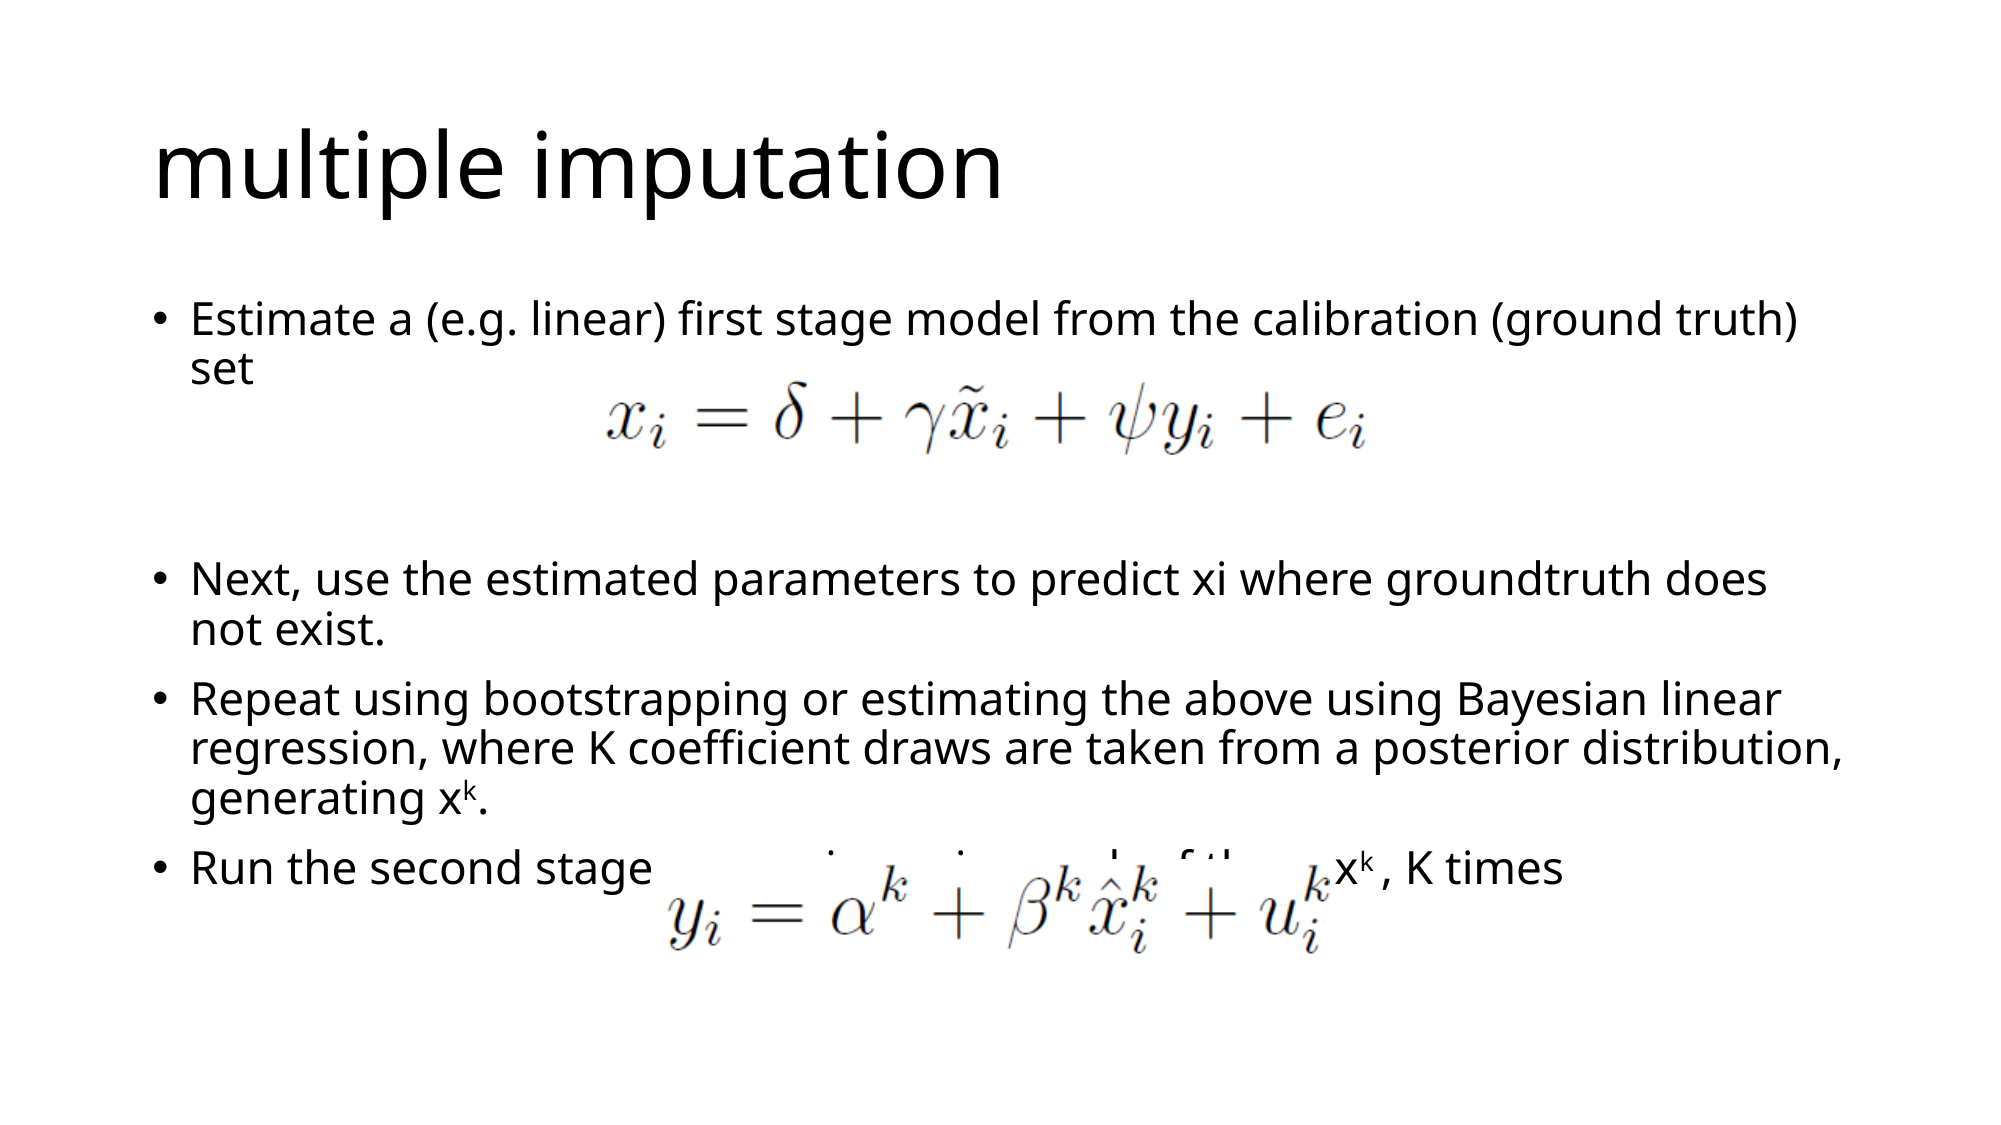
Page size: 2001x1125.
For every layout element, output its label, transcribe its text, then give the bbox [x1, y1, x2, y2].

picture [551, 351, 1400, 519]
title multiple imputation [137, 59, 1863, 278]
list Estimate a (e.g. linear) first stage model from the calibration (ground truth) set Next, use the estimated parameters to predict xi where groundtruth does not exist. Repeat using bootstrapping or estimating the above using Bayesian linear regression, where K coefficient draws are taken from a posterior distribution, generating xk. Run the second stage regression using each of these xk , K times [137, 288, 1863, 1003]
picture [664, 859, 1330, 961]
